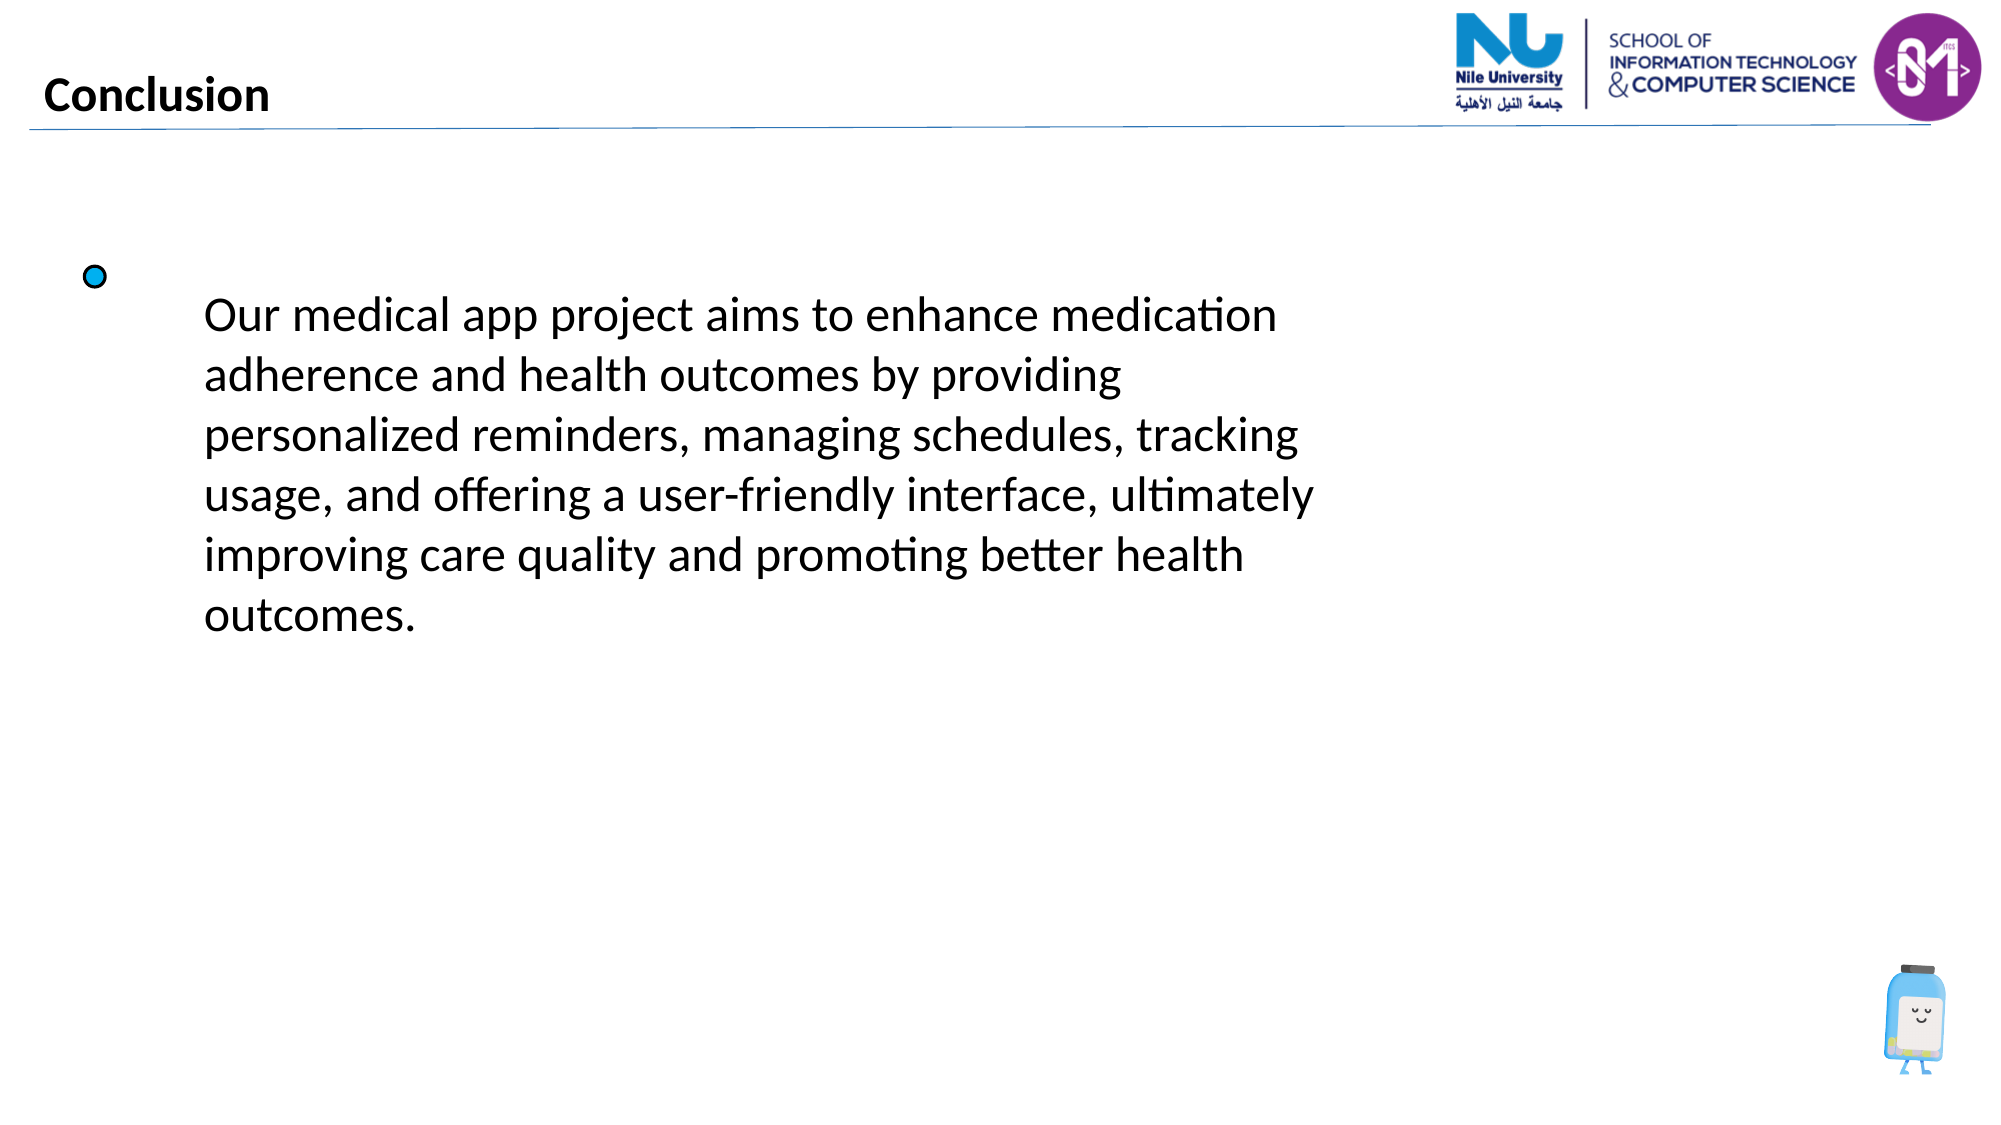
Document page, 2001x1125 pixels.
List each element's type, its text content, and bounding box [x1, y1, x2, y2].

text_box Conclusion [29, 53, 463, 124]
picture [1433, 0, 2000, 147]
text_box [84, 266, 106, 288]
text_box Our medical app project aims to enhance medication adherence and health outcomes by providing personalized reminders, managing schedules, tracking usage, and offering a user-friendly interface, ultimately improving care quality and promoting better health outcomes. [189, 274, 1352, 649]
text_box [29, 124, 1433, 130]
picture [1855, 948, 1970, 1086]
